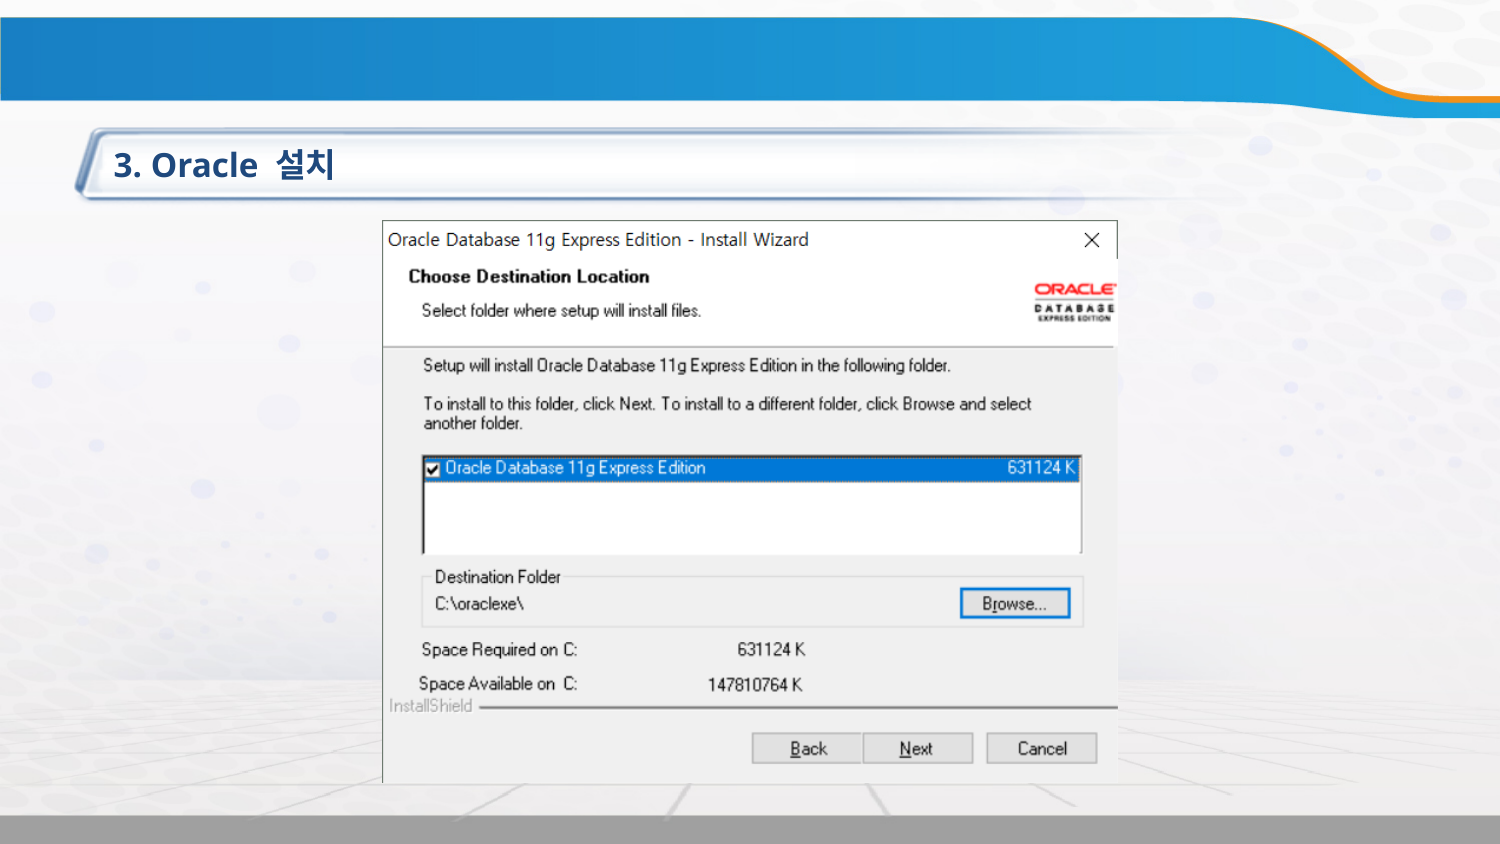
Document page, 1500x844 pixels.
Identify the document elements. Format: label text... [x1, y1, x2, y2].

text_box 1-2. Oracle 설치하기 [29, 0, 1175, 103]
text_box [74, 126, 1289, 208]
picture [0, 0, 1500, 844]
